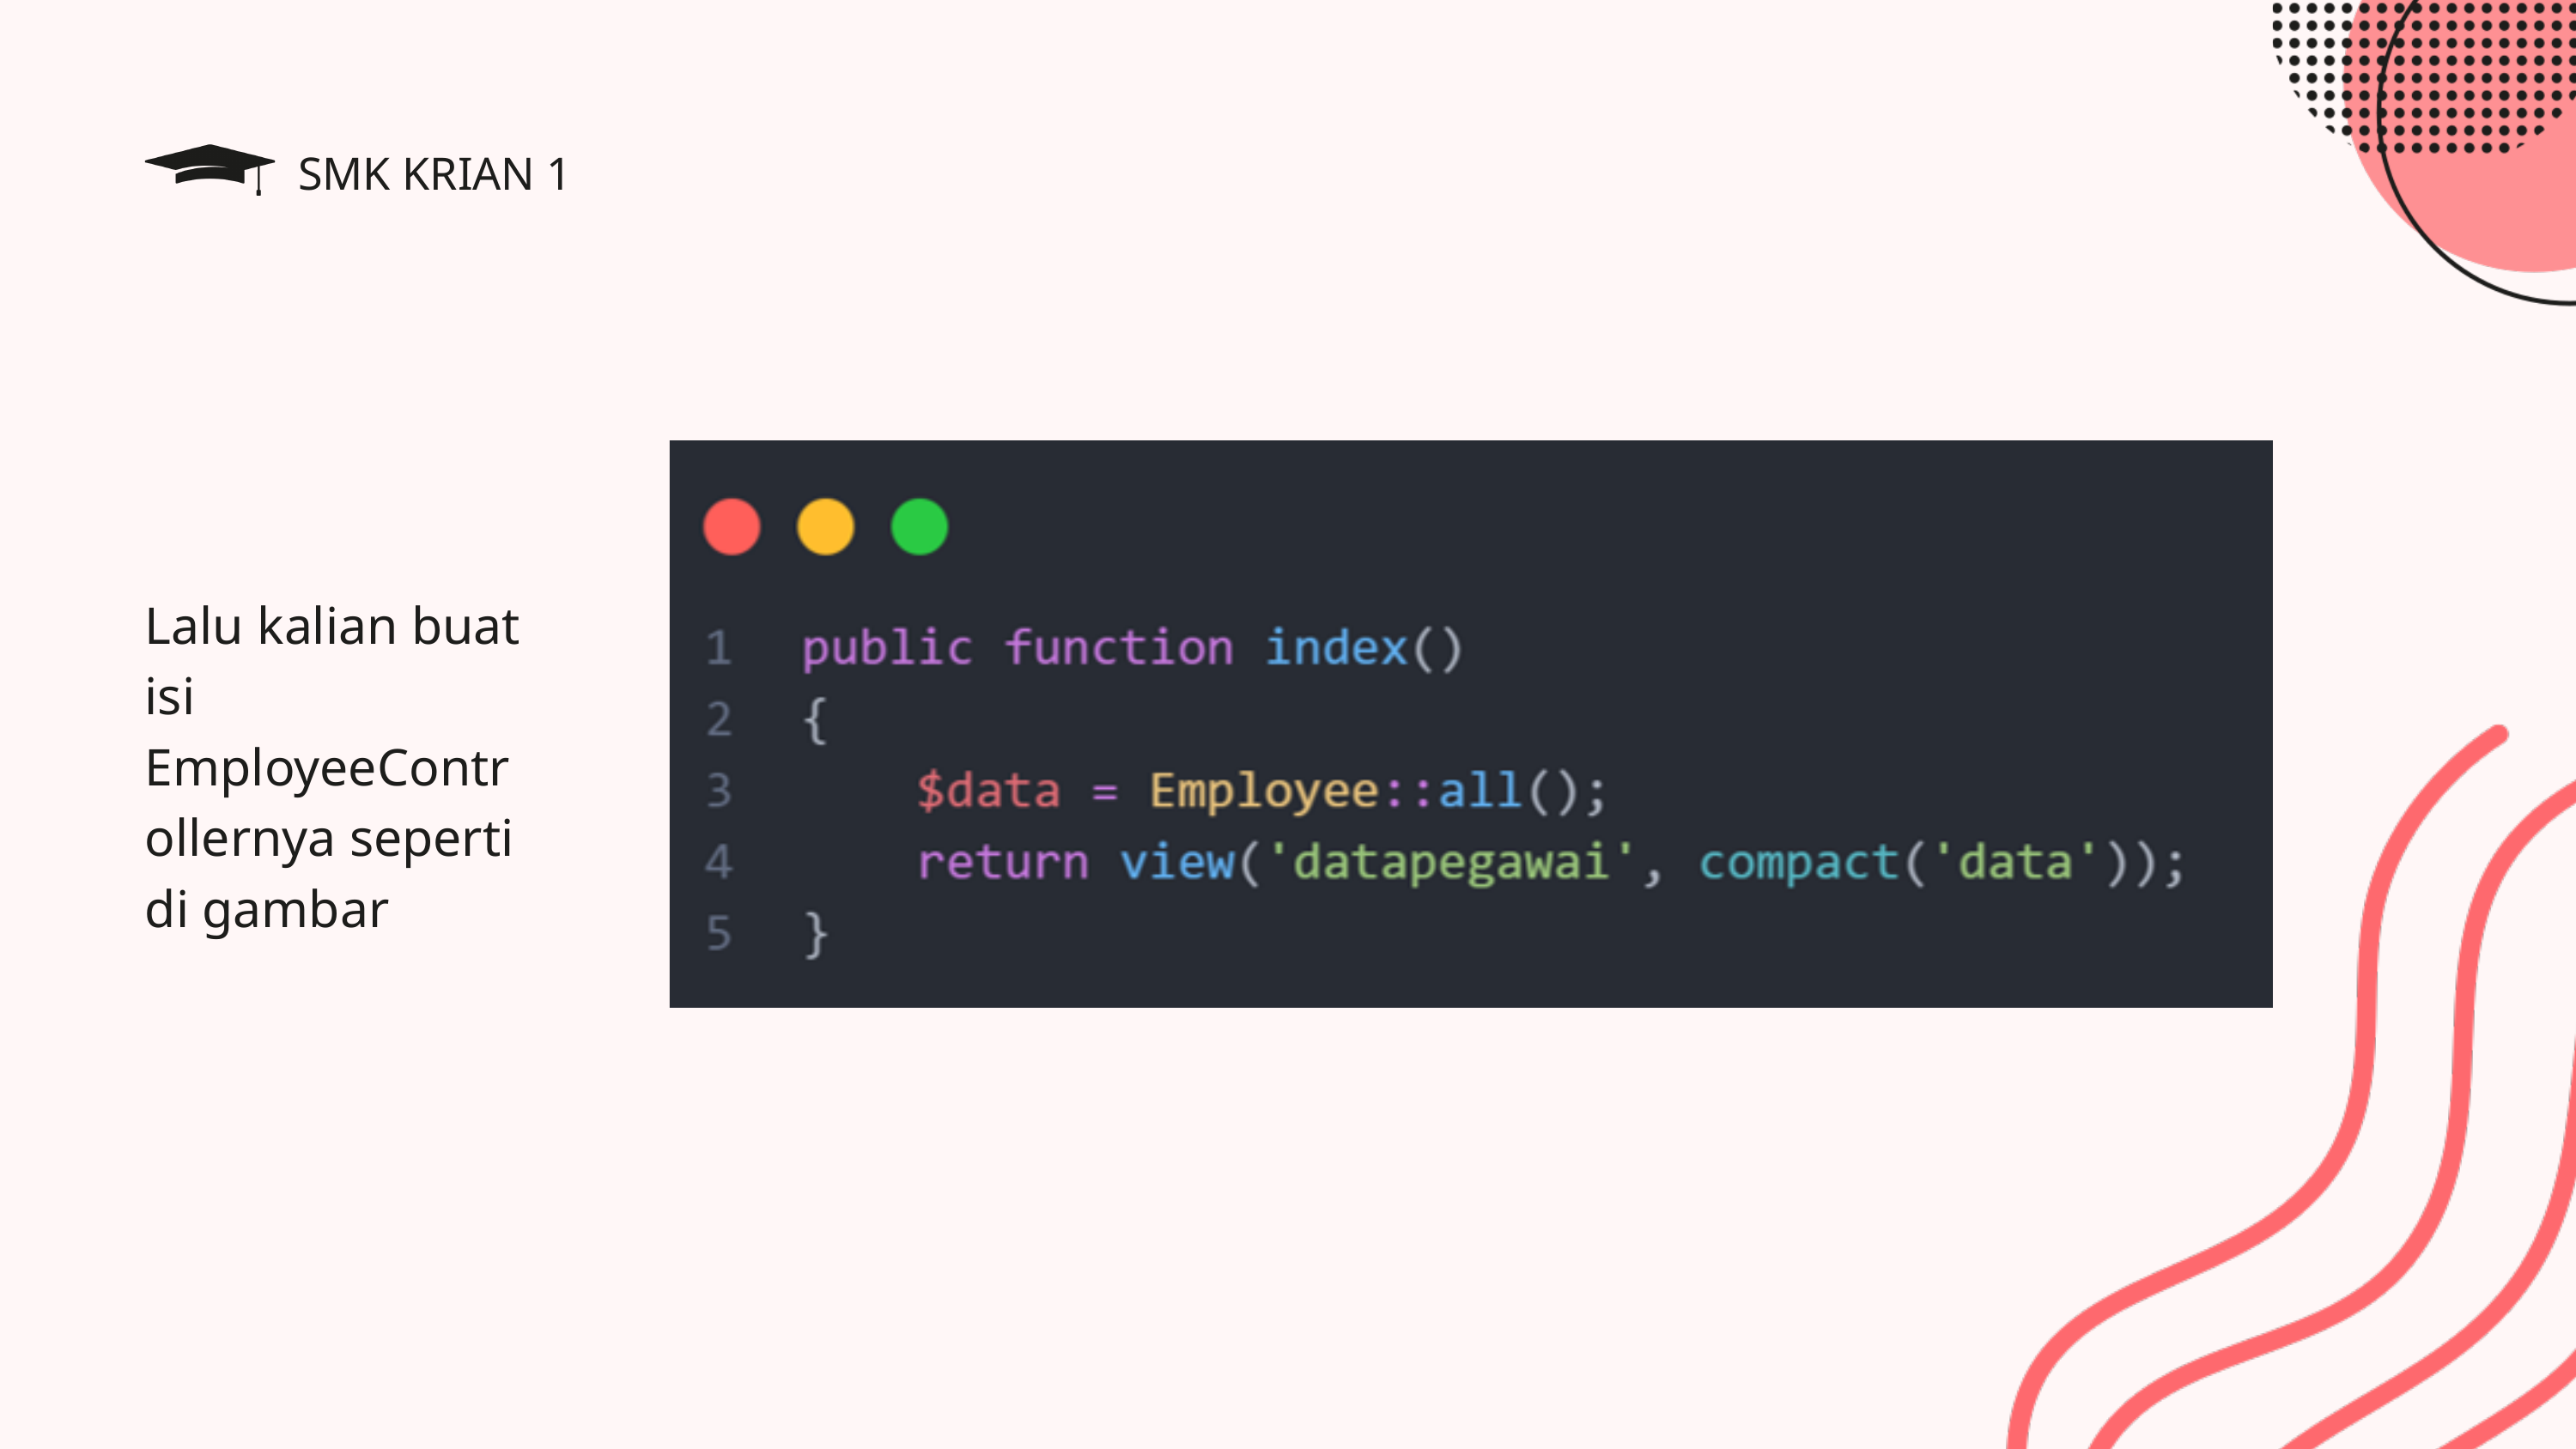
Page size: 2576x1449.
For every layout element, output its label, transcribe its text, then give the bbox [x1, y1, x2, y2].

text_box [2272, 0, 2576, 306]
text_box [144, 144, 276, 197]
text_box SMK KRIAN 1 [298, 136, 954, 200]
text_box [669, 440, 2273, 1008]
text_box [2005, 724, 2576, 1449]
text_box Lalu kalian buat isi EmployeeControllernya seperti di gambar [144, 583, 534, 937]
